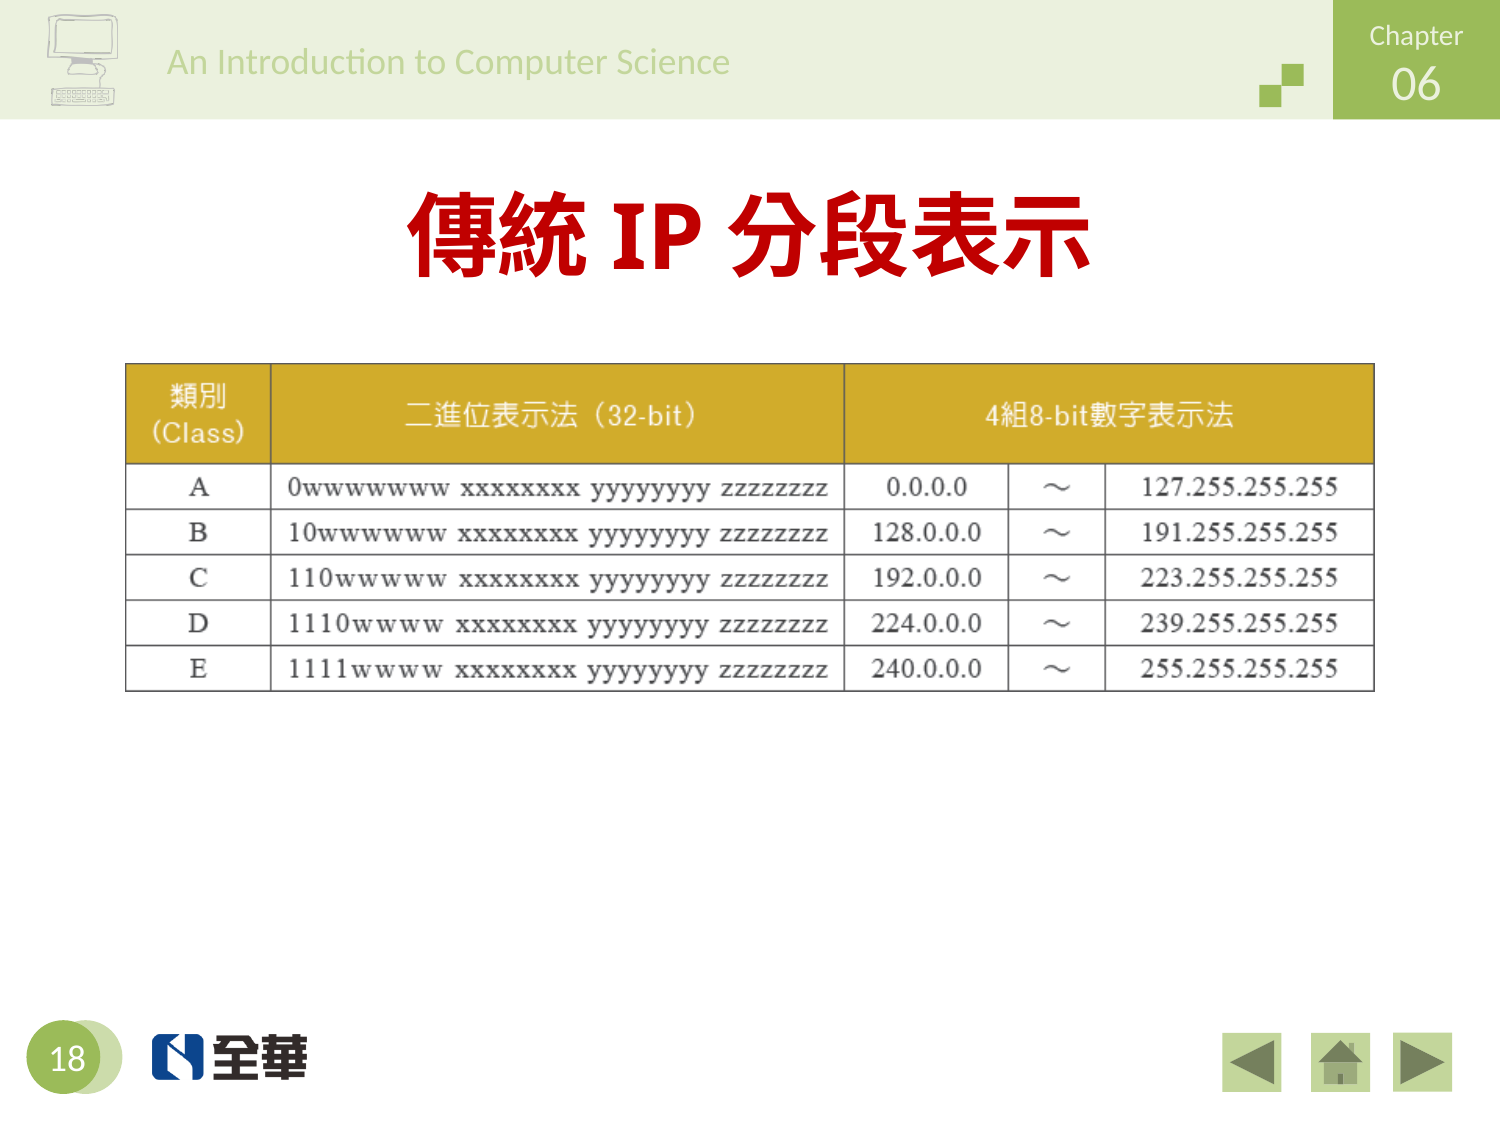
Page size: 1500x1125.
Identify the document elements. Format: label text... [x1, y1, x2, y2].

title 傳統IP分段表示 [75, 138, 1425, 327]
picture [47, 14, 118, 106]
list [124, 362, 1376, 692]
picture [152, 1034, 307, 1080]
